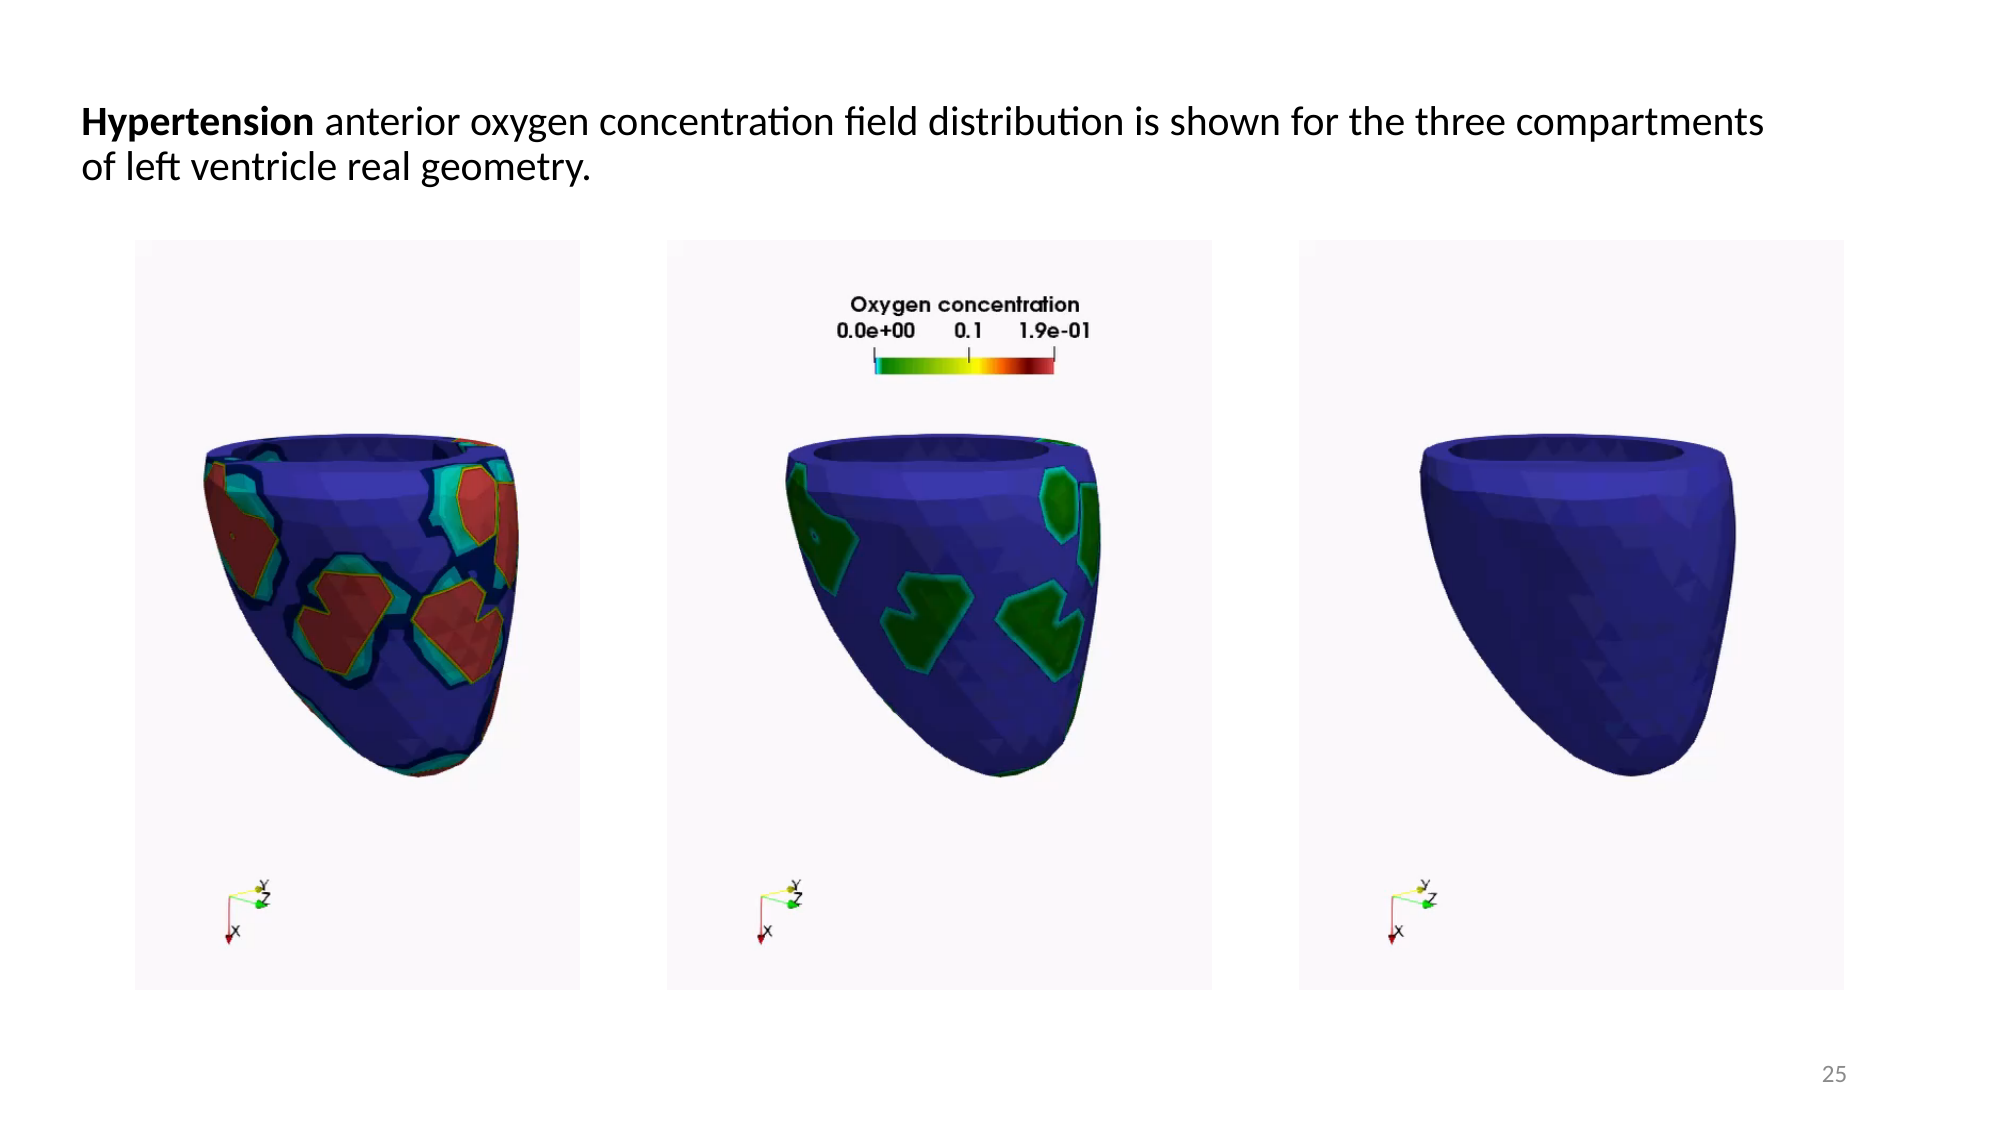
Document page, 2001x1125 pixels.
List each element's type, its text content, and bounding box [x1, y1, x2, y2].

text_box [666, 239, 1213, 990]
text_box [134, 239, 581, 990]
subtitle Hypertension anterior oxygen concentration field distribution is shown for the three compartments of left ventricle real geometry. [66, 92, 1955, 240]
slide_number 25 [1412, 1042, 1863, 1103]
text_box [1298, 239, 1845, 990]
